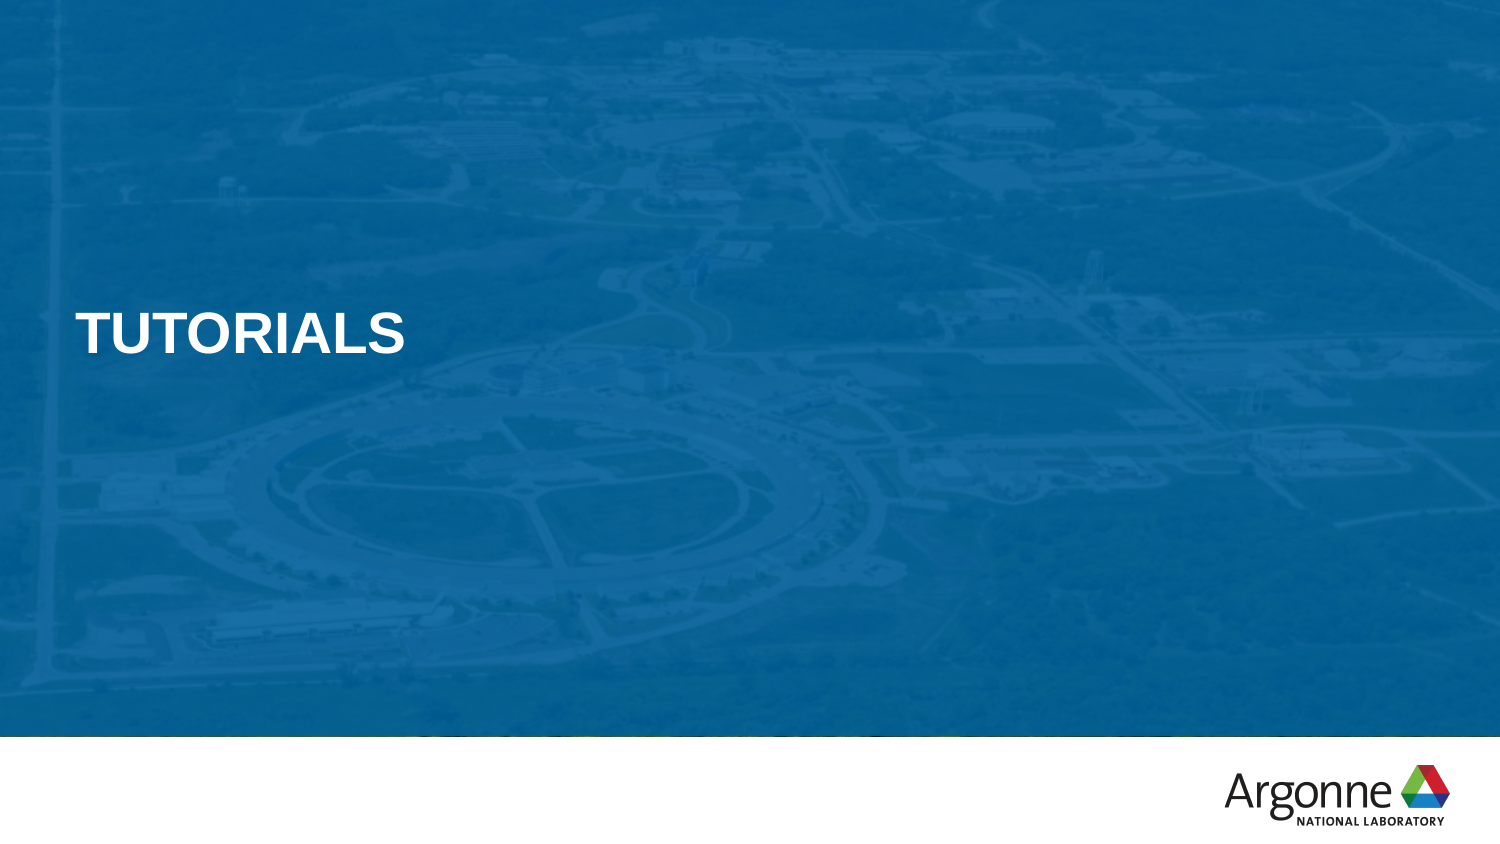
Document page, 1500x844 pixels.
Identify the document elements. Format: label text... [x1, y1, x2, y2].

list TUTORIALS [0, 0, 1500, 737]
picture [1213, 748, 1467, 840]
